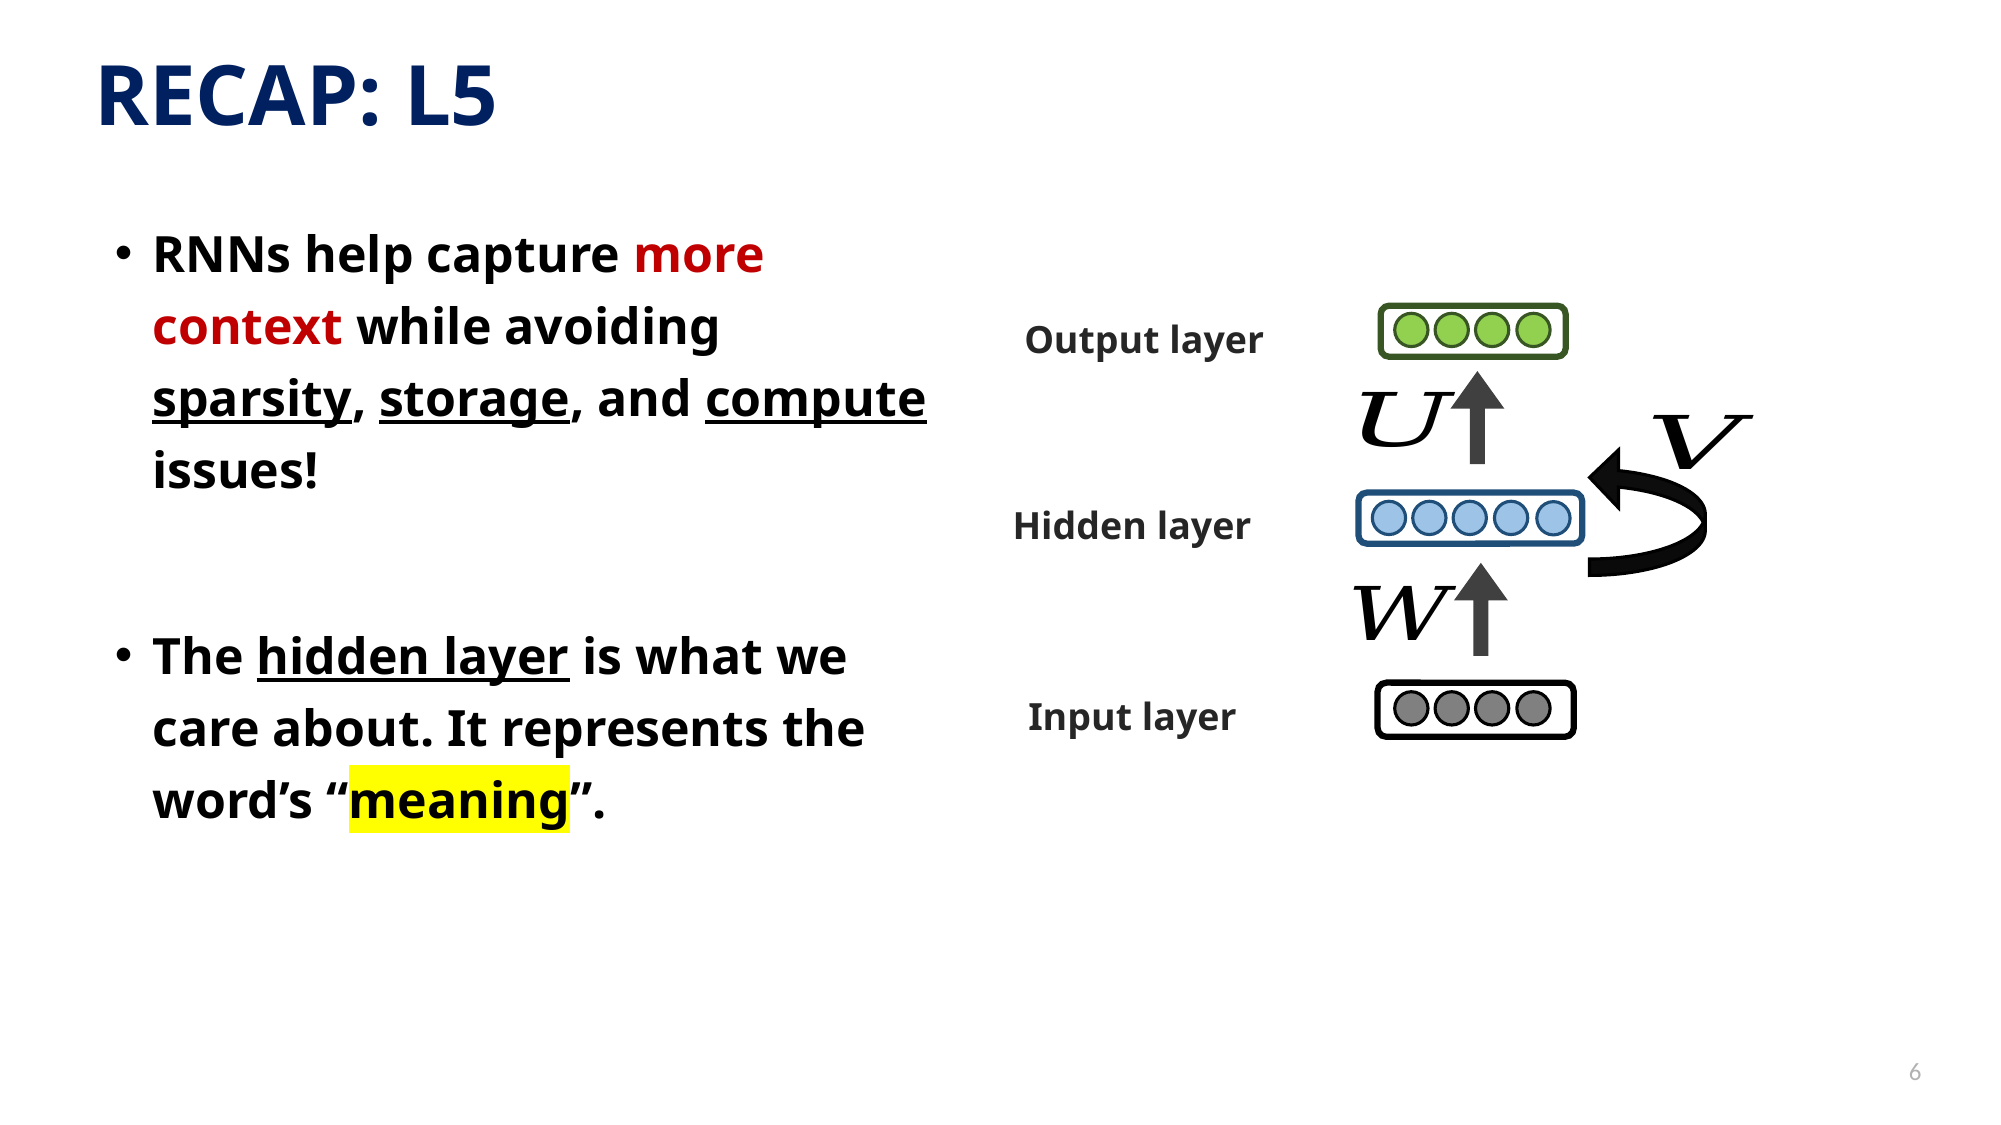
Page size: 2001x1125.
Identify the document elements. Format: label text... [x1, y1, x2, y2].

text_box RNNs help capture more context while avoiding sparsity, storage, and compute issues! The hidden layer is what we care about. It represents the word’s “meaning”. [99, 203, 953, 1011]
text_box [1474, 690, 1510, 727]
slide_number 6 [1486, 1040, 1937, 1101]
text_box [1393, 690, 1430, 727]
text_box [1452, 500, 1488, 536]
text_box [1591, 526, 1704, 574]
text_box Input layer [1000, 676, 1252, 754]
text_box [1515, 690, 1552, 727]
text_box [1371, 500, 1407, 536]
text_box [1376, 681, 1575, 738]
text_box [1411, 500, 1448, 536]
text_box [1434, 690, 1470, 727]
text_box Output layer [997, 299, 1280, 377]
text_box [1451, 561, 1510, 657]
text_box [1588, 447, 1707, 577]
text_box [1357, 491, 1584, 545]
text_box Hidden layer [981, 486, 1267, 564]
text_box [1535, 500, 1572, 536]
text_box [1493, 500, 1529, 536]
title RECAP: L5 [79, 45, 1000, 147]
text_box [1379, 304, 1567, 358]
text_box [1448, 369, 1507, 466]
